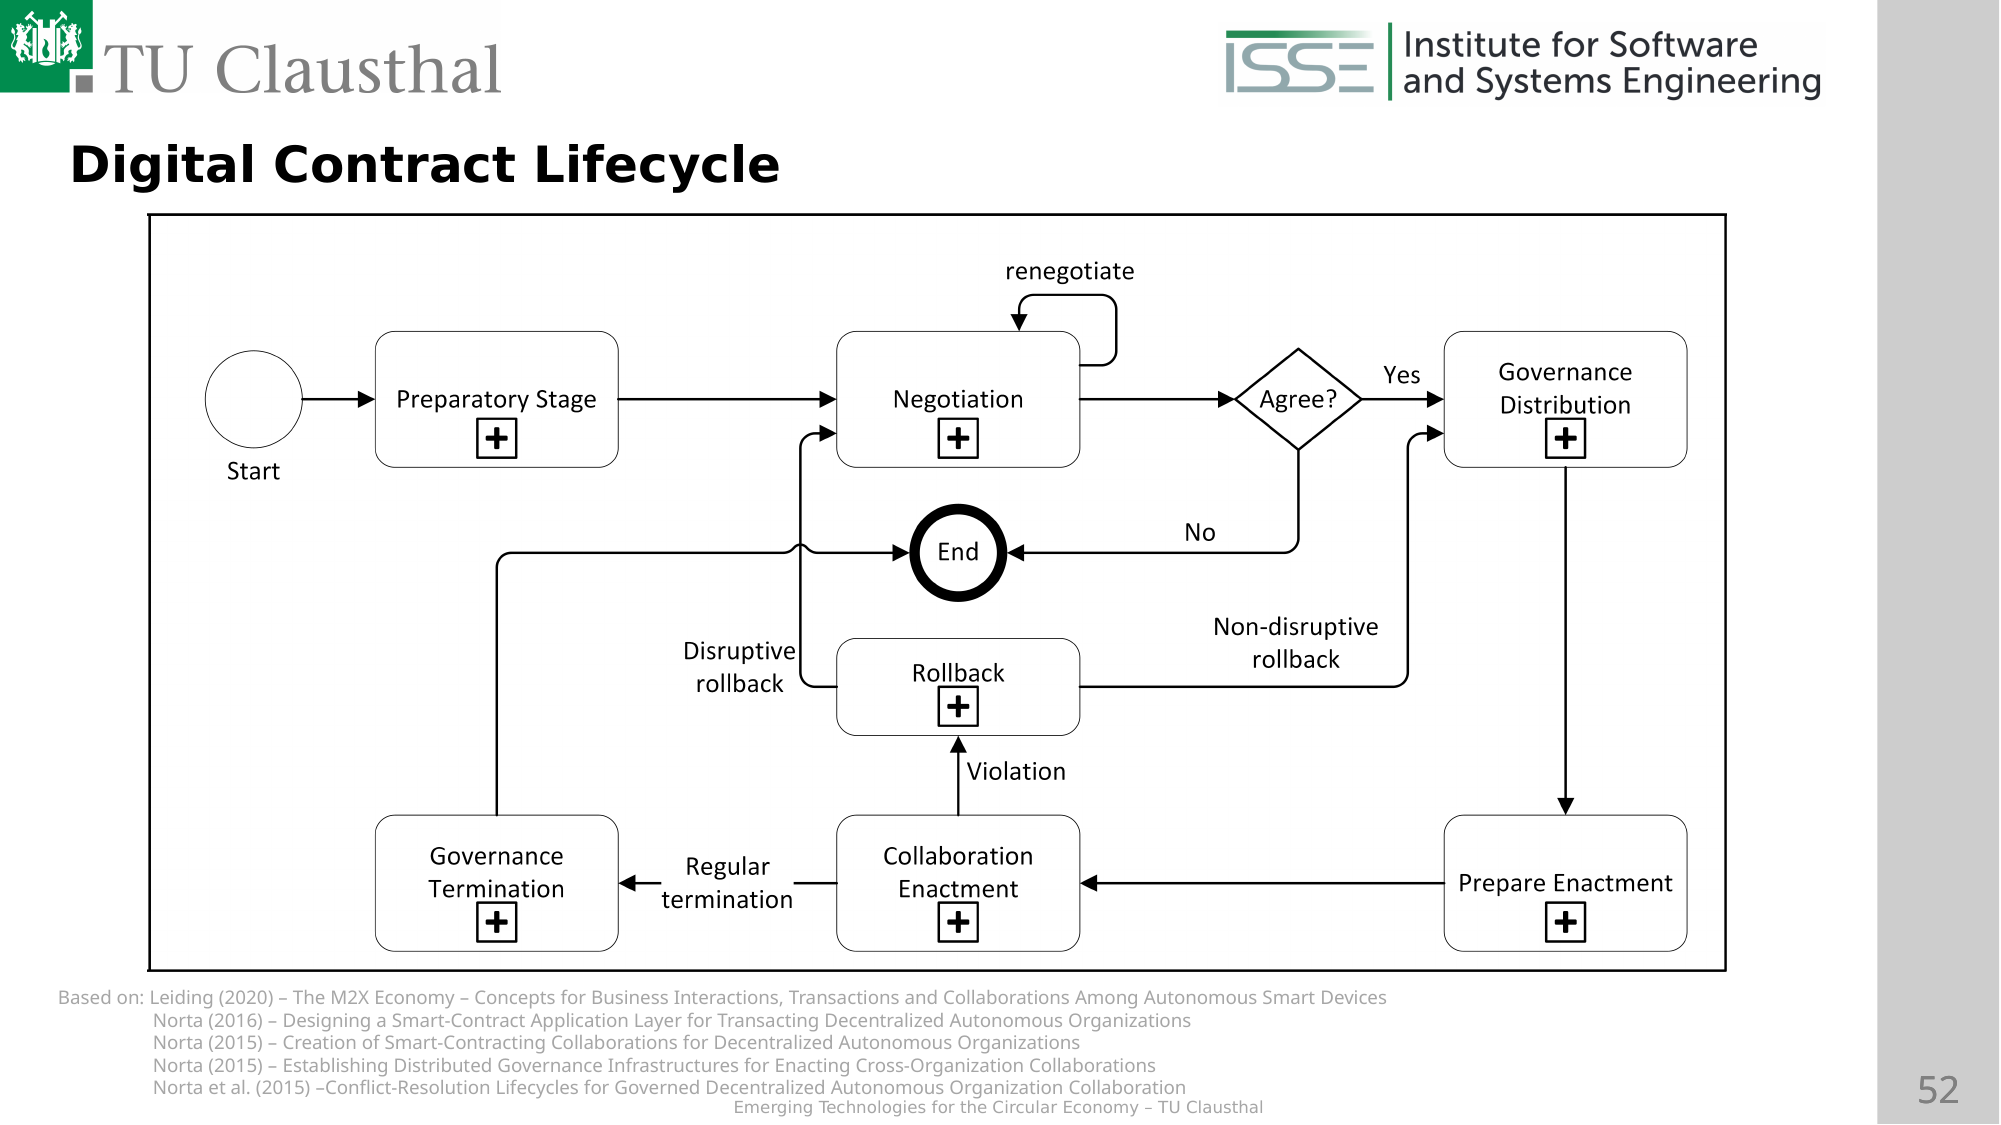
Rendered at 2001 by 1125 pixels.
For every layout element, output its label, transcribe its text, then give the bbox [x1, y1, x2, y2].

picture [0, 0, 501, 93]
picture [1218, 22, 1826, 107]
text_box Based on: Leiding (2020) – The M2X Economy – Concepts for Business Interactions, Transactions and Collaborations Among Autonomous Smart Devices Norta (2016) – Designing a Smart-Contract Application Layer for Transacting Decentralized Autonomous Organizations Norta (2015) – Creation of Smart-Contracting Collaborations for Decentralized Autonomous Organizations Norta (2015) – Establishing Distributed Governance Infrastructures for Enacting Cross-Organization Collaborations Norta et al. (2015) –Conflict-Resolution Lifecycles for Governed Decentralized Autonomous Organization Collaboration [43, 978, 1778, 1125]
picture [146, 213, 1727, 972]
text_box Digital Contract Lifecycle [55, 125, 1818, 208]
